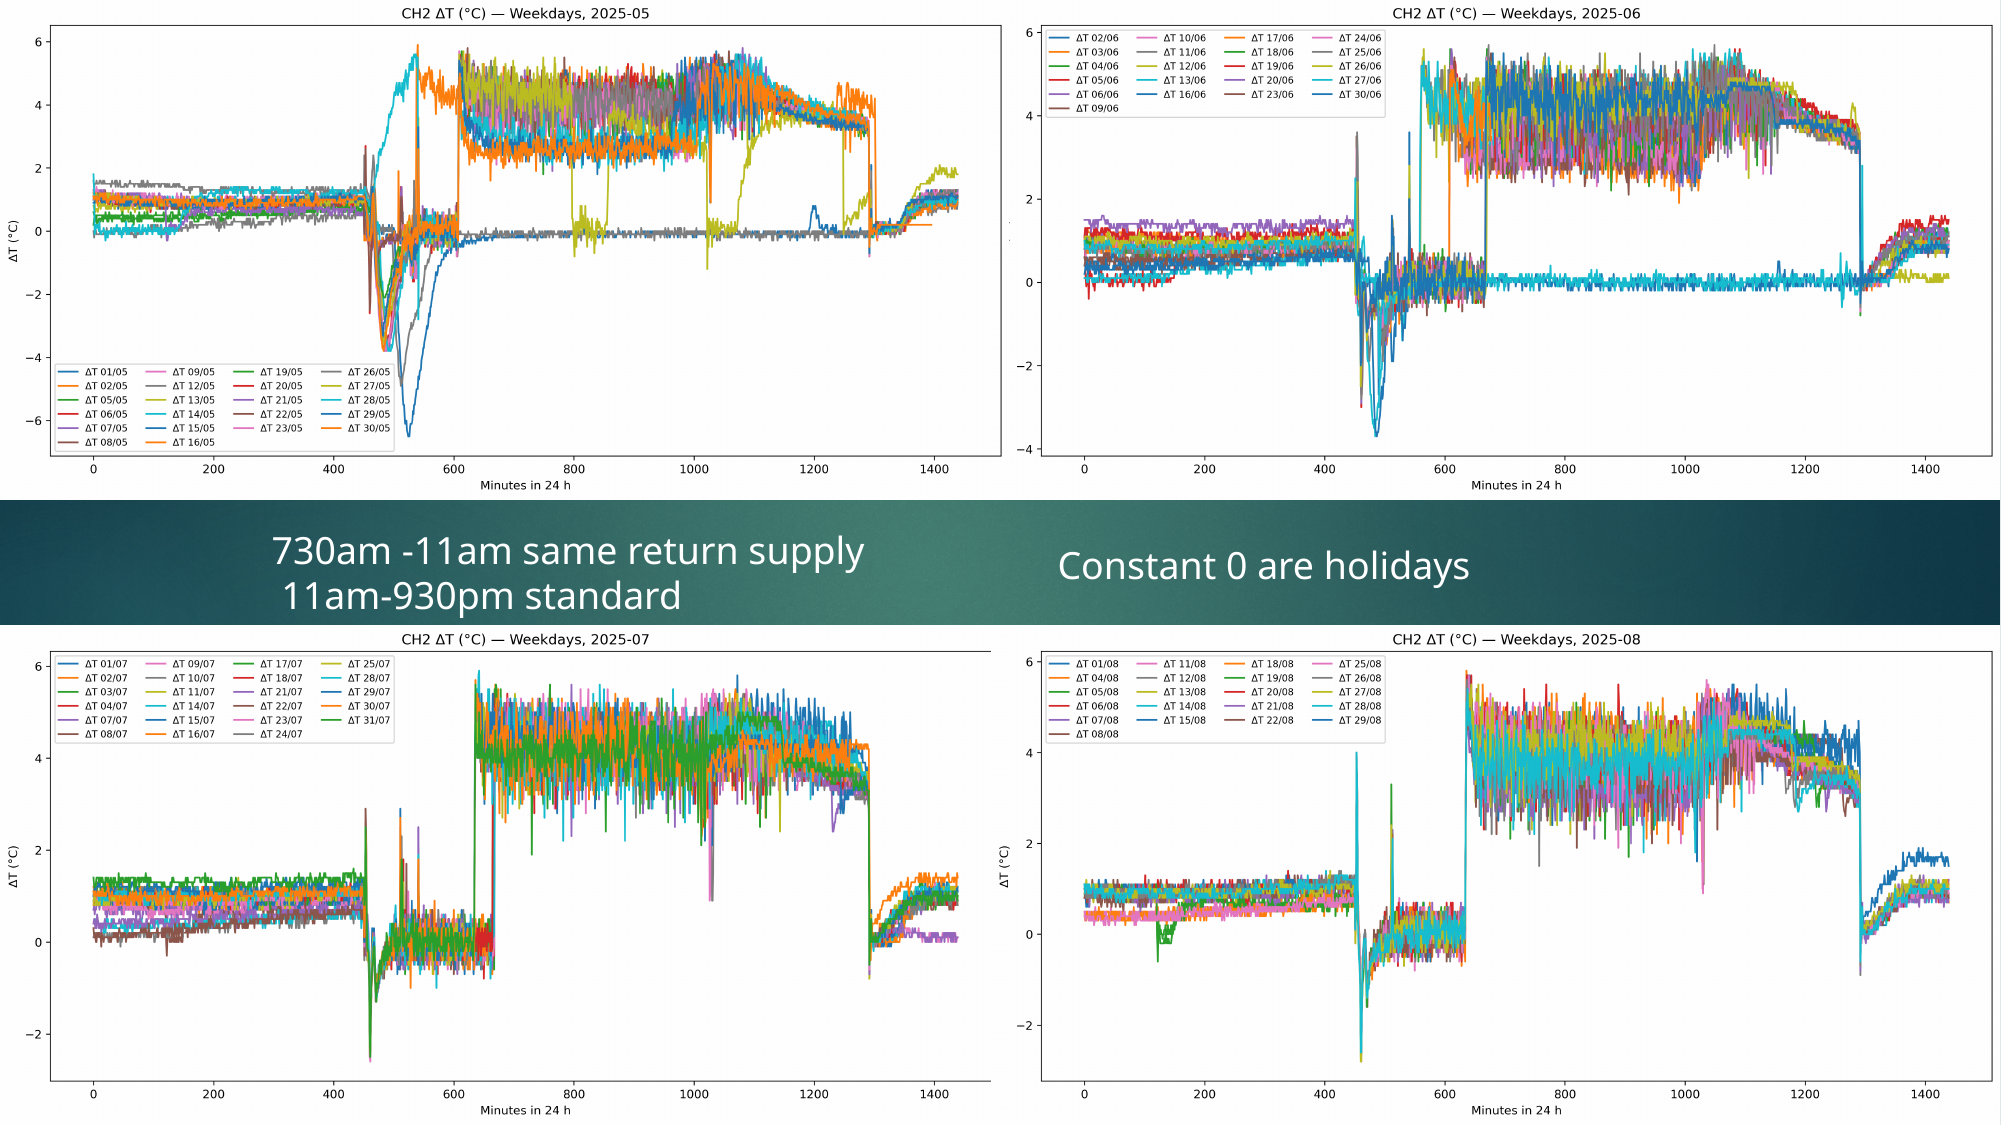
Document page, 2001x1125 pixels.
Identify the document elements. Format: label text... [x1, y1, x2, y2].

text_box 730am -11am same return supply 11am-930pm standard [256, 519, 881, 623]
picture [0, 0, 2000, 1125]
text_box Constant 0 are holidays [1042, 534, 1486, 595]
